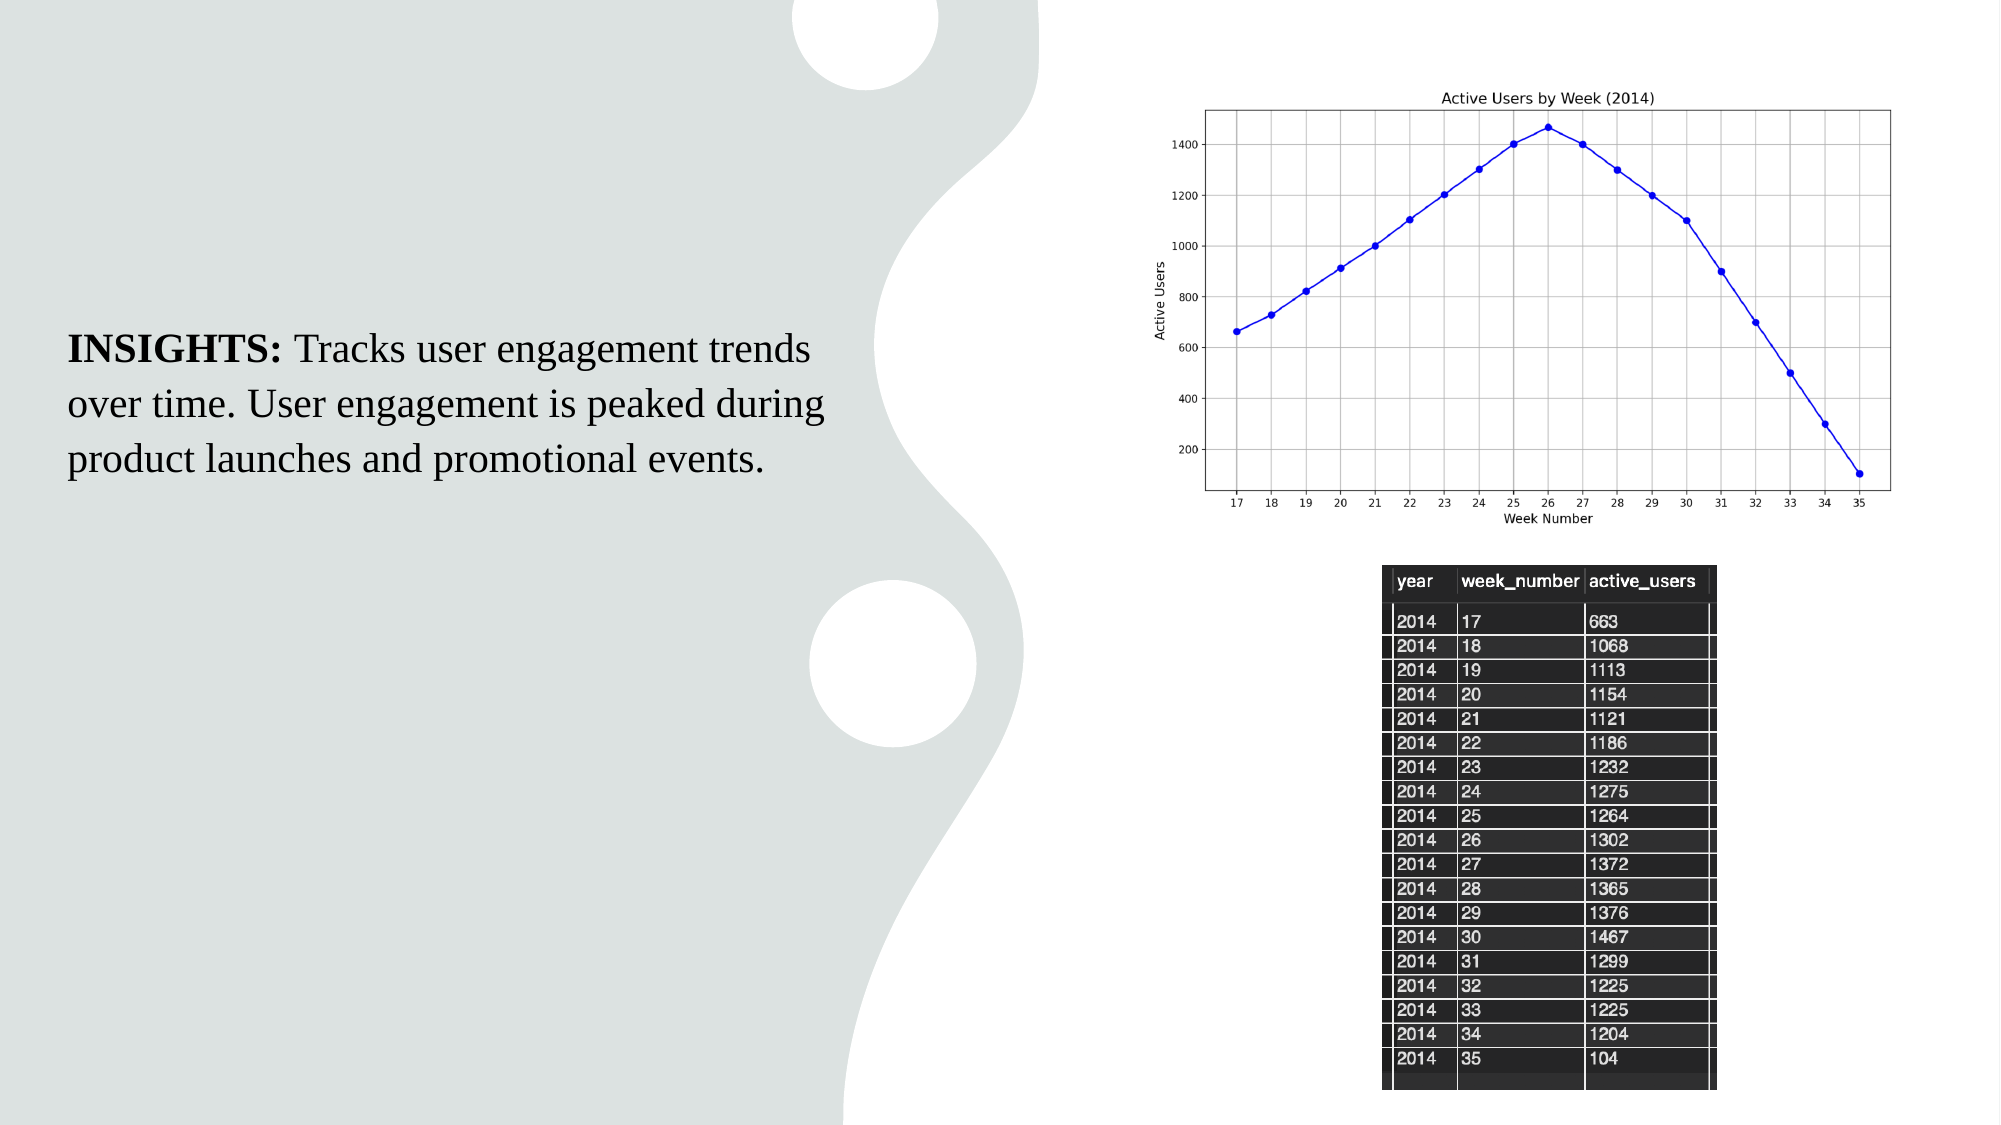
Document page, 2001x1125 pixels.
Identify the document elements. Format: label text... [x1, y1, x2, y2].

text_box [842, 0, 2000, 1125]
text_box [791, 0, 940, 92]
text_box [831, 579, 978, 749]
text_box [0, 0, 1038, 1125]
picture [1150, 88, 1896, 529]
list INSIGHTS: Tracks user engagement trends over time. User engagement is peaked during product launches and promotional events. [52, 308, 859, 722]
picture [1382, 565, 1717, 1091]
